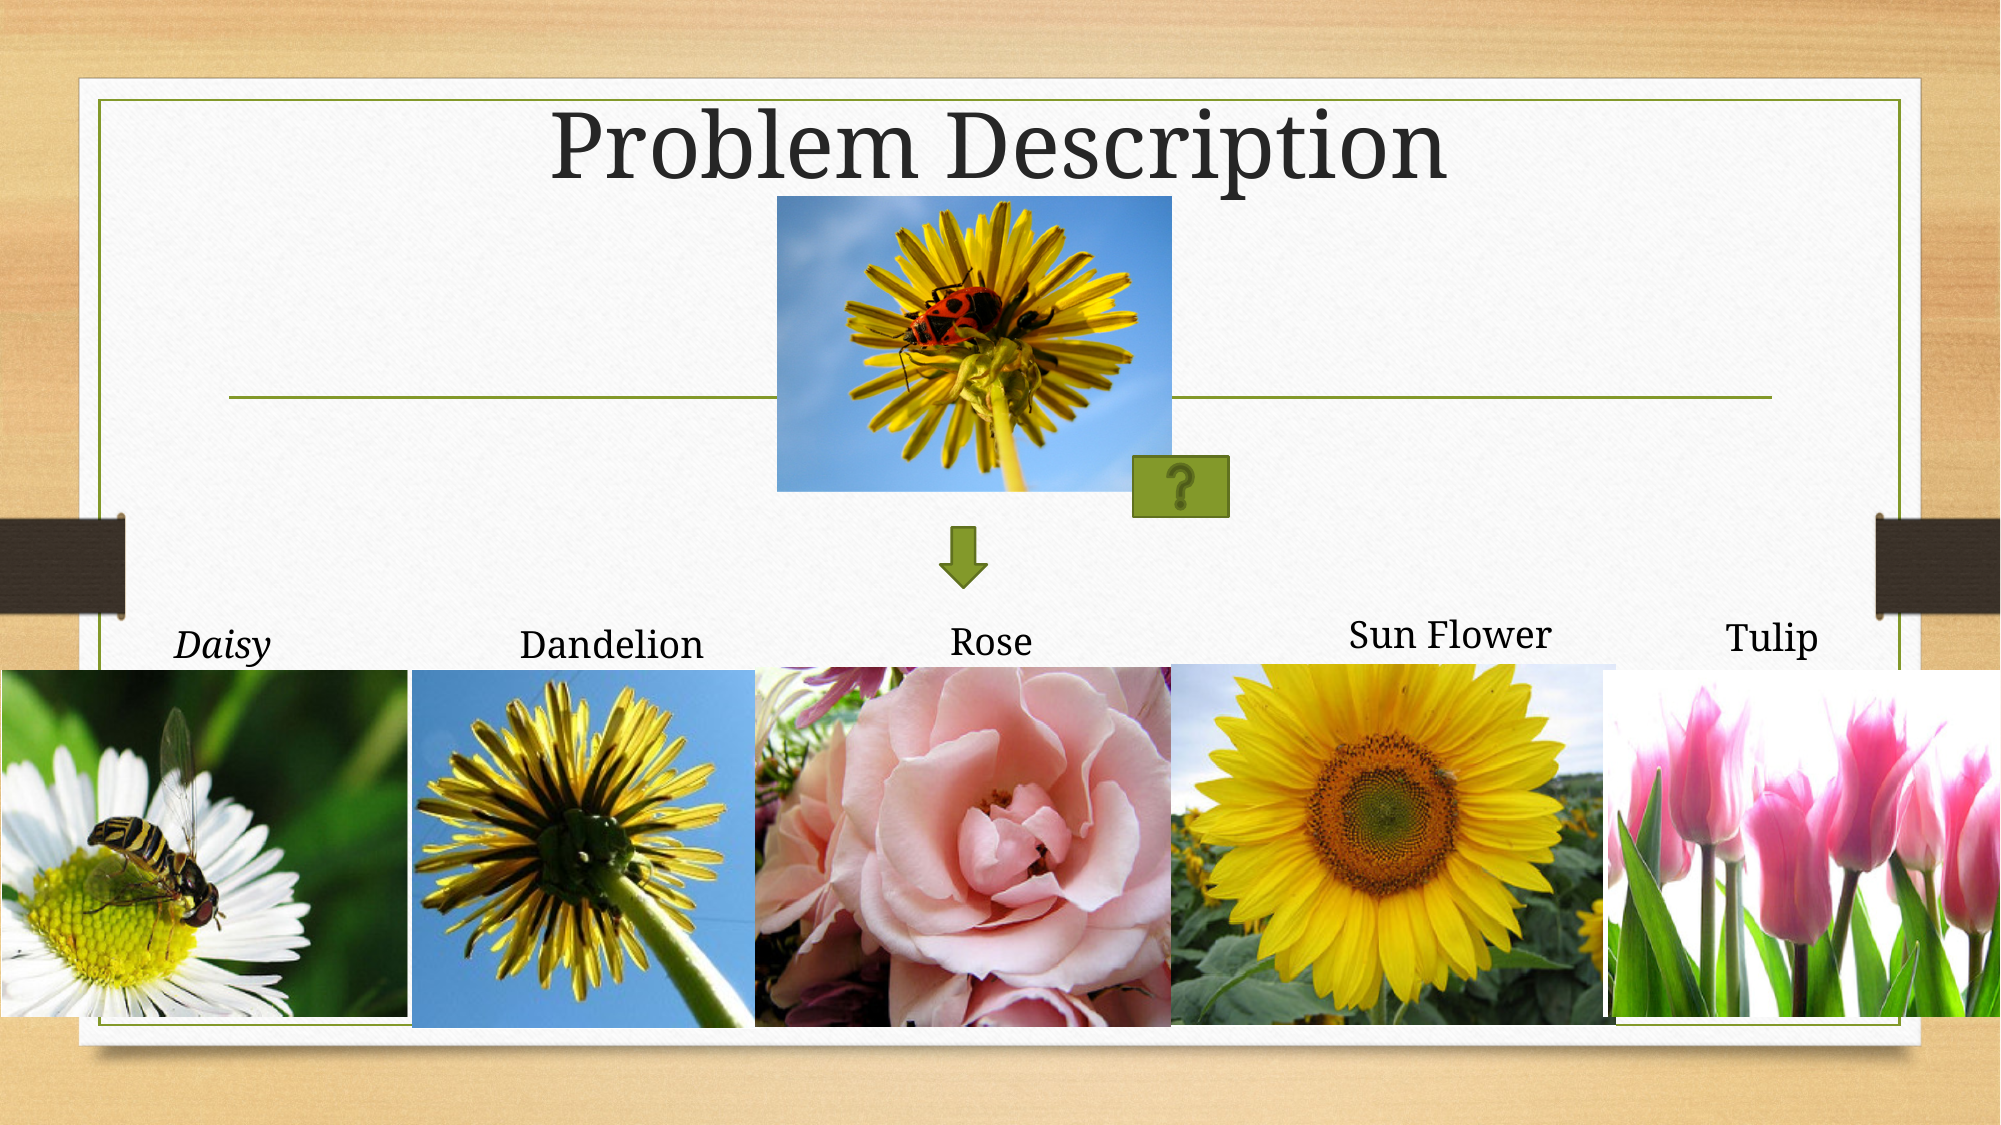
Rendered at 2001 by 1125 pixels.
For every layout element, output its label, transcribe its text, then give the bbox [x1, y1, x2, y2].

text_box Sun Flower [1334, 603, 1588, 663]
title Problem Description [212, 34, 1788, 249]
text_box Tulip [1710, 606, 1964, 667]
picture [0, 0, 2001, 1125]
text_box Dandelion [504, 614, 758, 669]
text_box Rose [935, 610, 1189, 666]
text_box Daisy [159, 614, 413, 674]
text_box [938, 526, 989, 589]
text_box [1132, 455, 1230, 518]
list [412, 669, 762, 1029]
